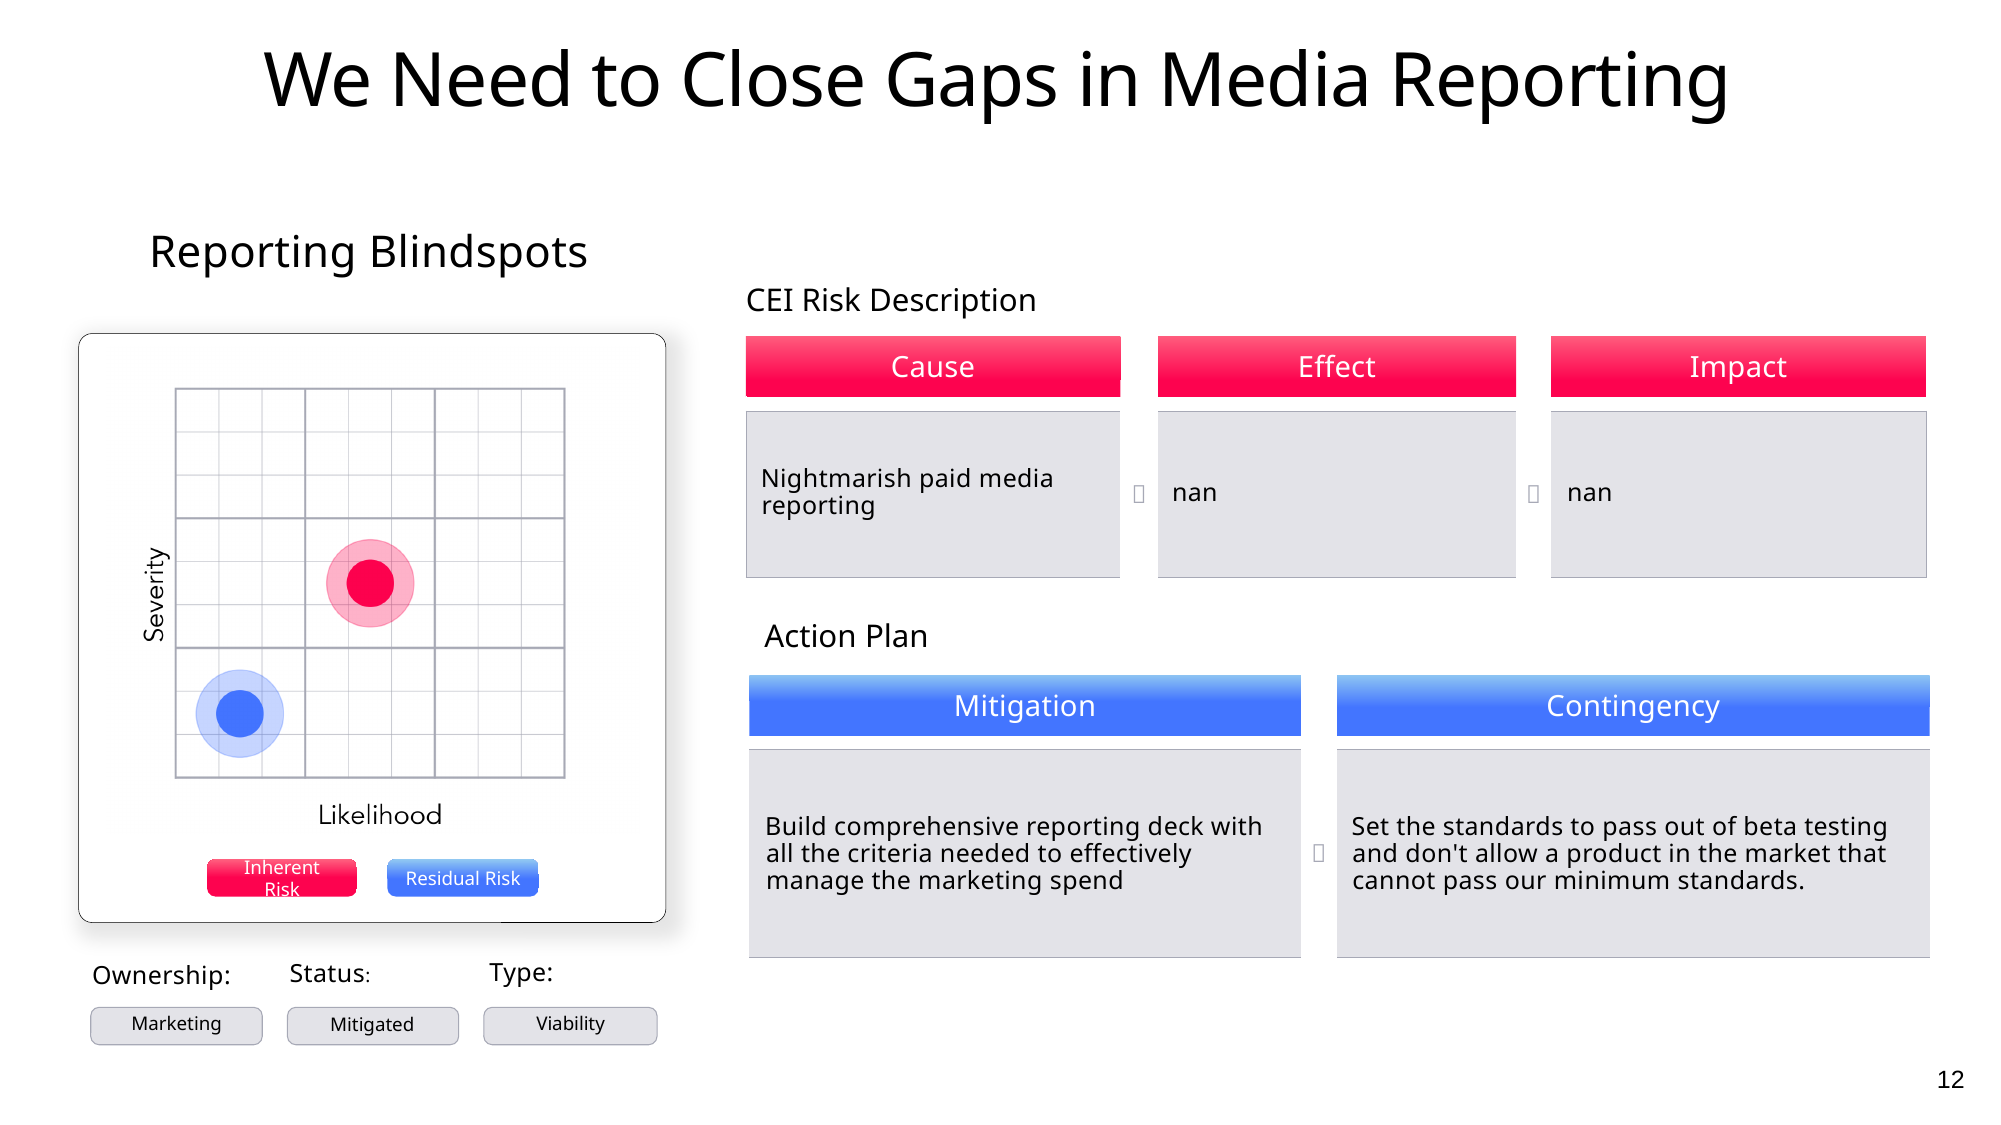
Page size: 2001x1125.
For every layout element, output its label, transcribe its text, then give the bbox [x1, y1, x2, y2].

list Mitigated [286, 1008, 458, 1046]
list nan [1157, 408, 1516, 578]
list Marketing [90, 1007, 263, 1045]
list Nightmarish paid media reporting [745, 408, 1120, 578]
list nan [1552, 408, 1927, 578]
list Build comprehensive reporting deck with all the criteria needed to effectively manage the marketing spend [750, 751, 1301, 958]
list Set the standards to pass out of beta testing and don't allow a product in the market that cannot pass our minimum standards. [1336, 751, 1931, 958]
picture [106, 346, 640, 834]
title We Need to Close Gaps in Media Reporting [74, 35, 1921, 191]
list Reporting Blindspots [73, 222, 665, 334]
list Viability [484, 1006, 657, 1045]
